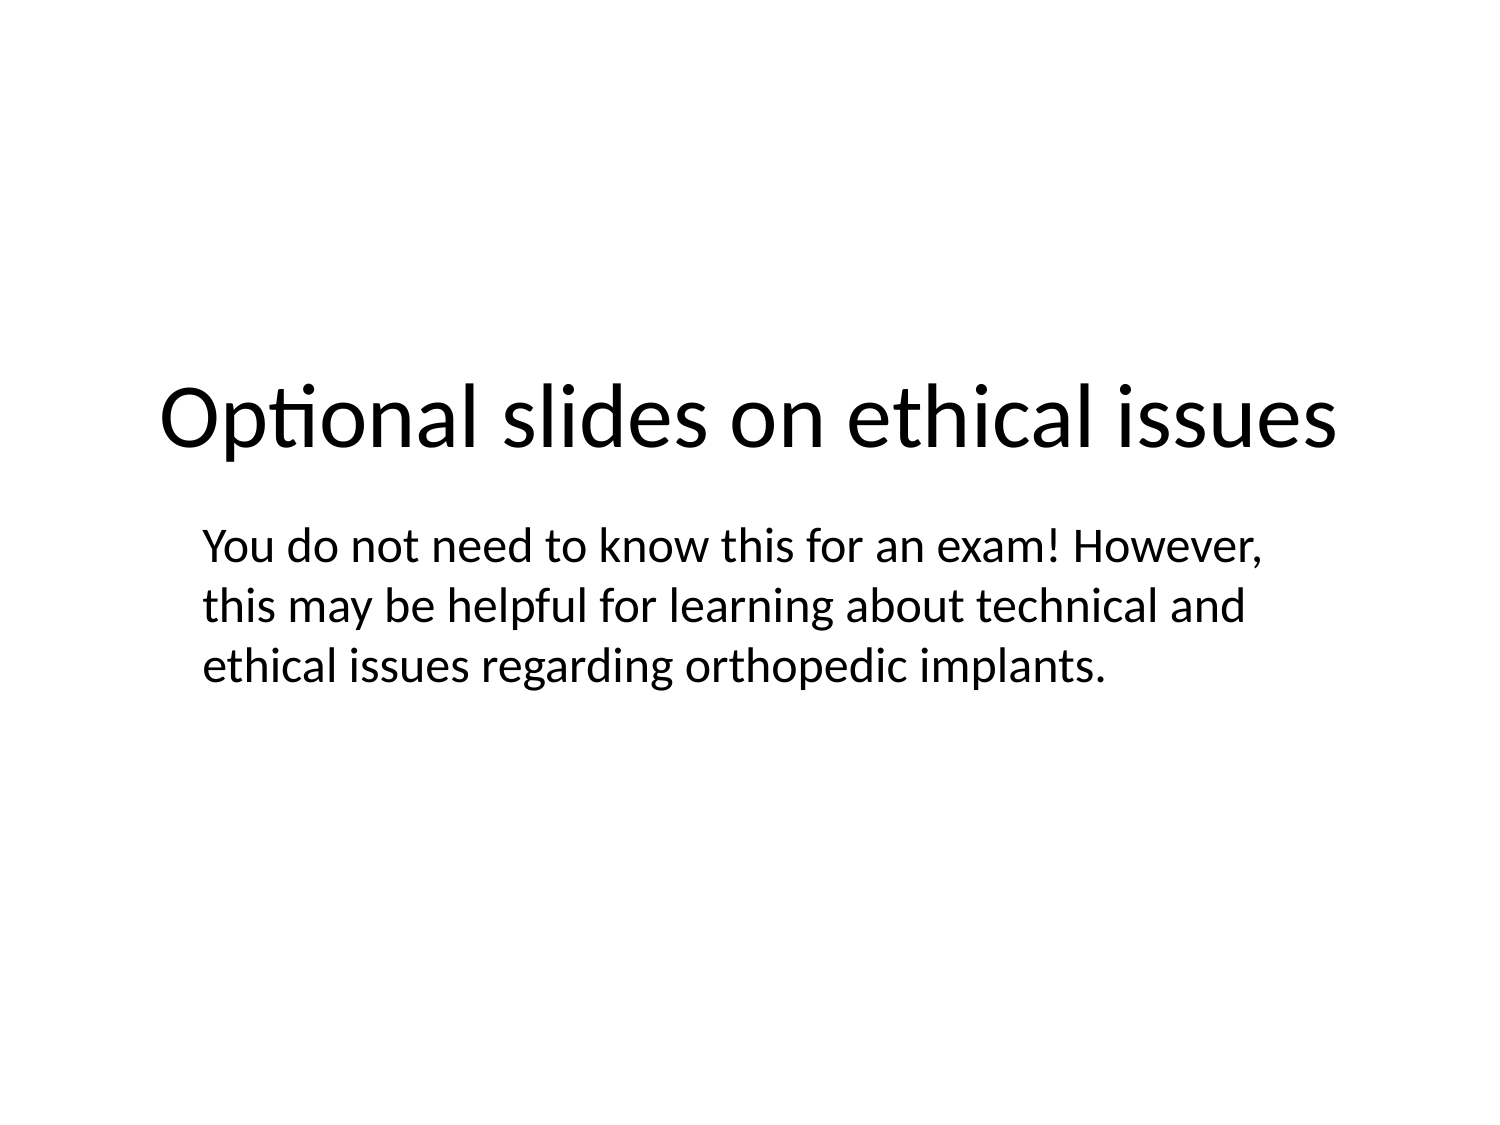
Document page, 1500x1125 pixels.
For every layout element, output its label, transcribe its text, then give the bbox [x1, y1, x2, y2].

title Optional slides on ethical issues [75, 317, 1425, 505]
text_box You do not need to know this for an exam! However, this may be helpful for learning about technical and ethical issues regarding orthopedic implants. [187, 504, 1338, 700]
